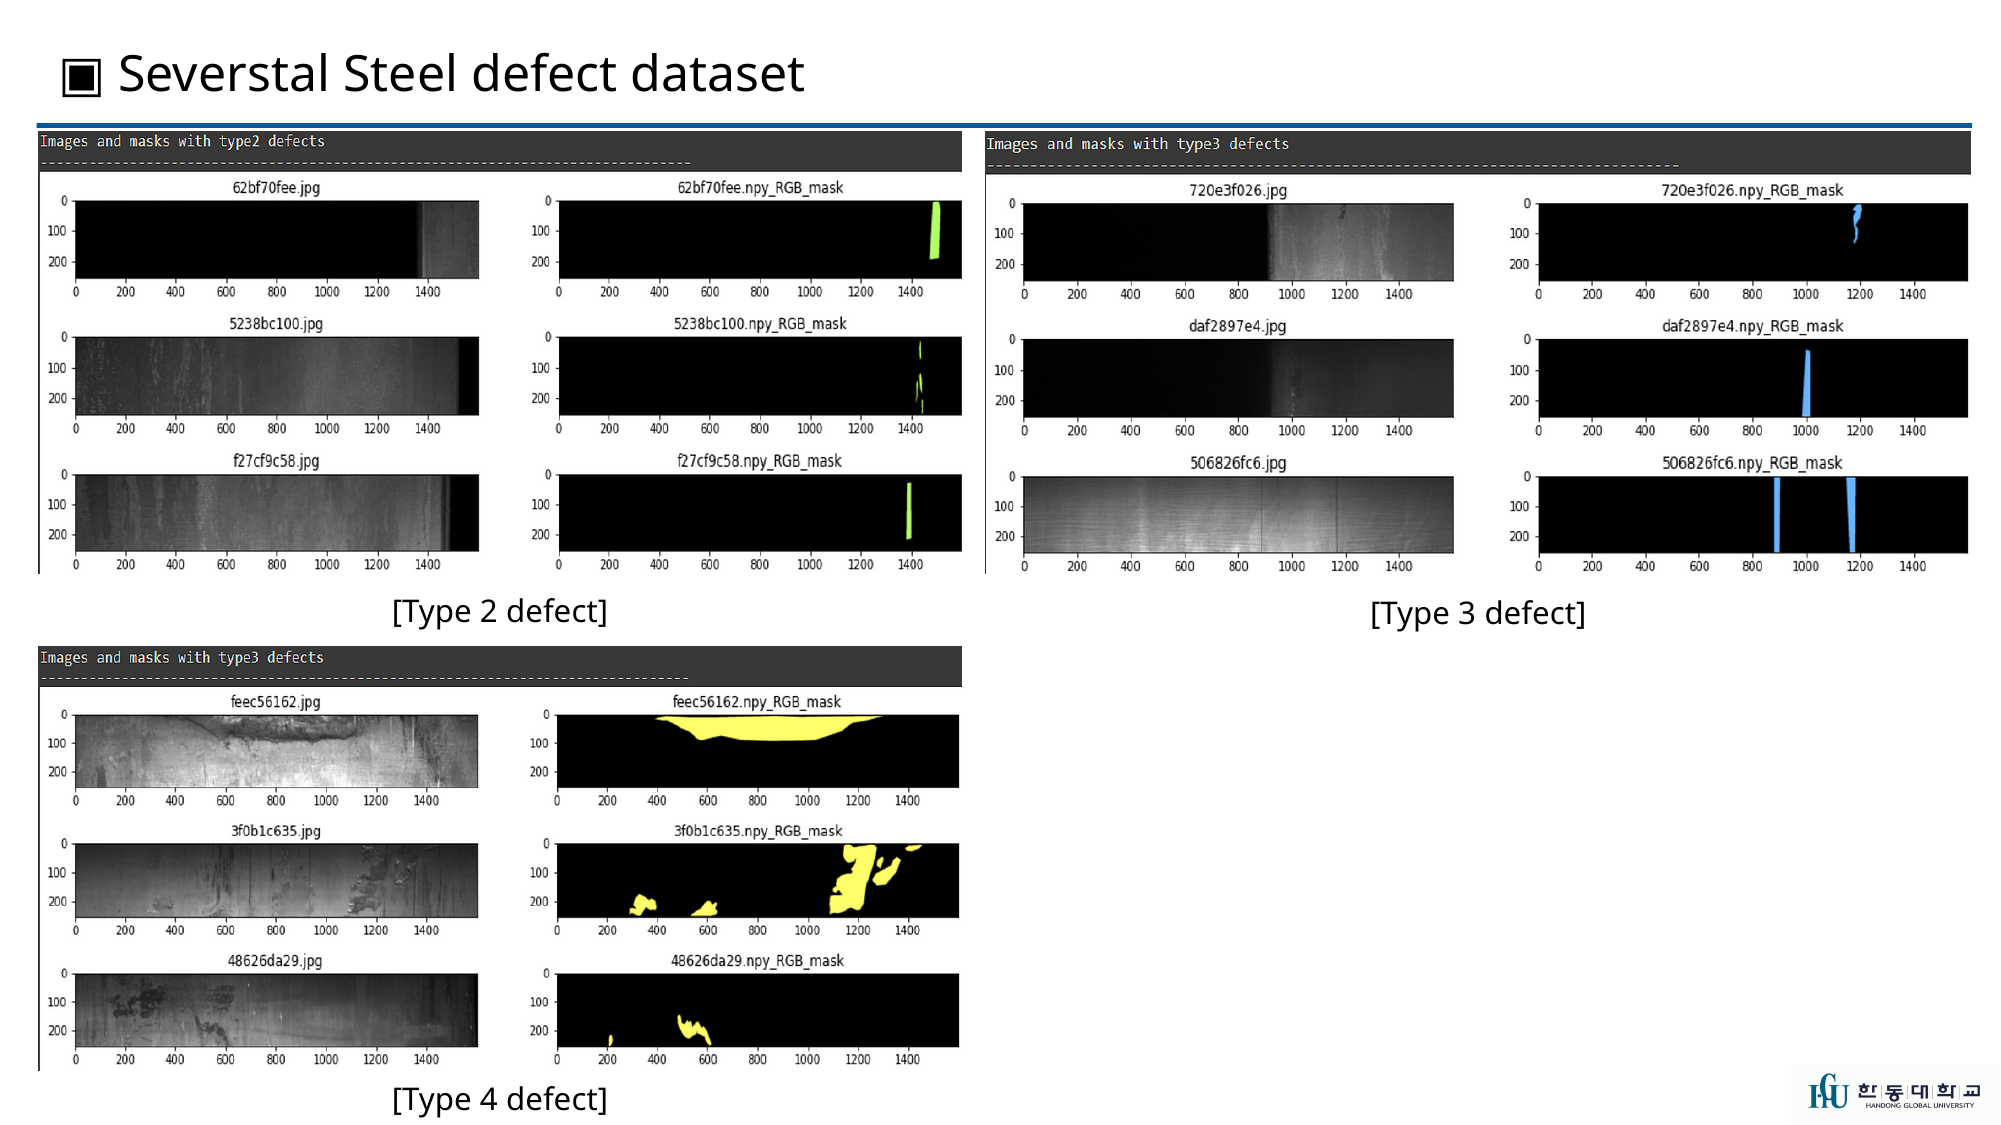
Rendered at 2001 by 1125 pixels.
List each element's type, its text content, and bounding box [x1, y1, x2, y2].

text_box ▣ Severstal Steel defect dataset [43, 33, 1029, 109]
picture [985, 131, 1971, 574]
text_box [Type 4 defect] [38, 1071, 962, 1125]
picture [1791, 1065, 2000, 1125]
picture [38, 646, 962, 1071]
picture [38, 131, 962, 574]
text_box [Type 2 defect] [38, 583, 962, 636]
text_box [Type 3 defect] [985, 585, 1971, 638]
